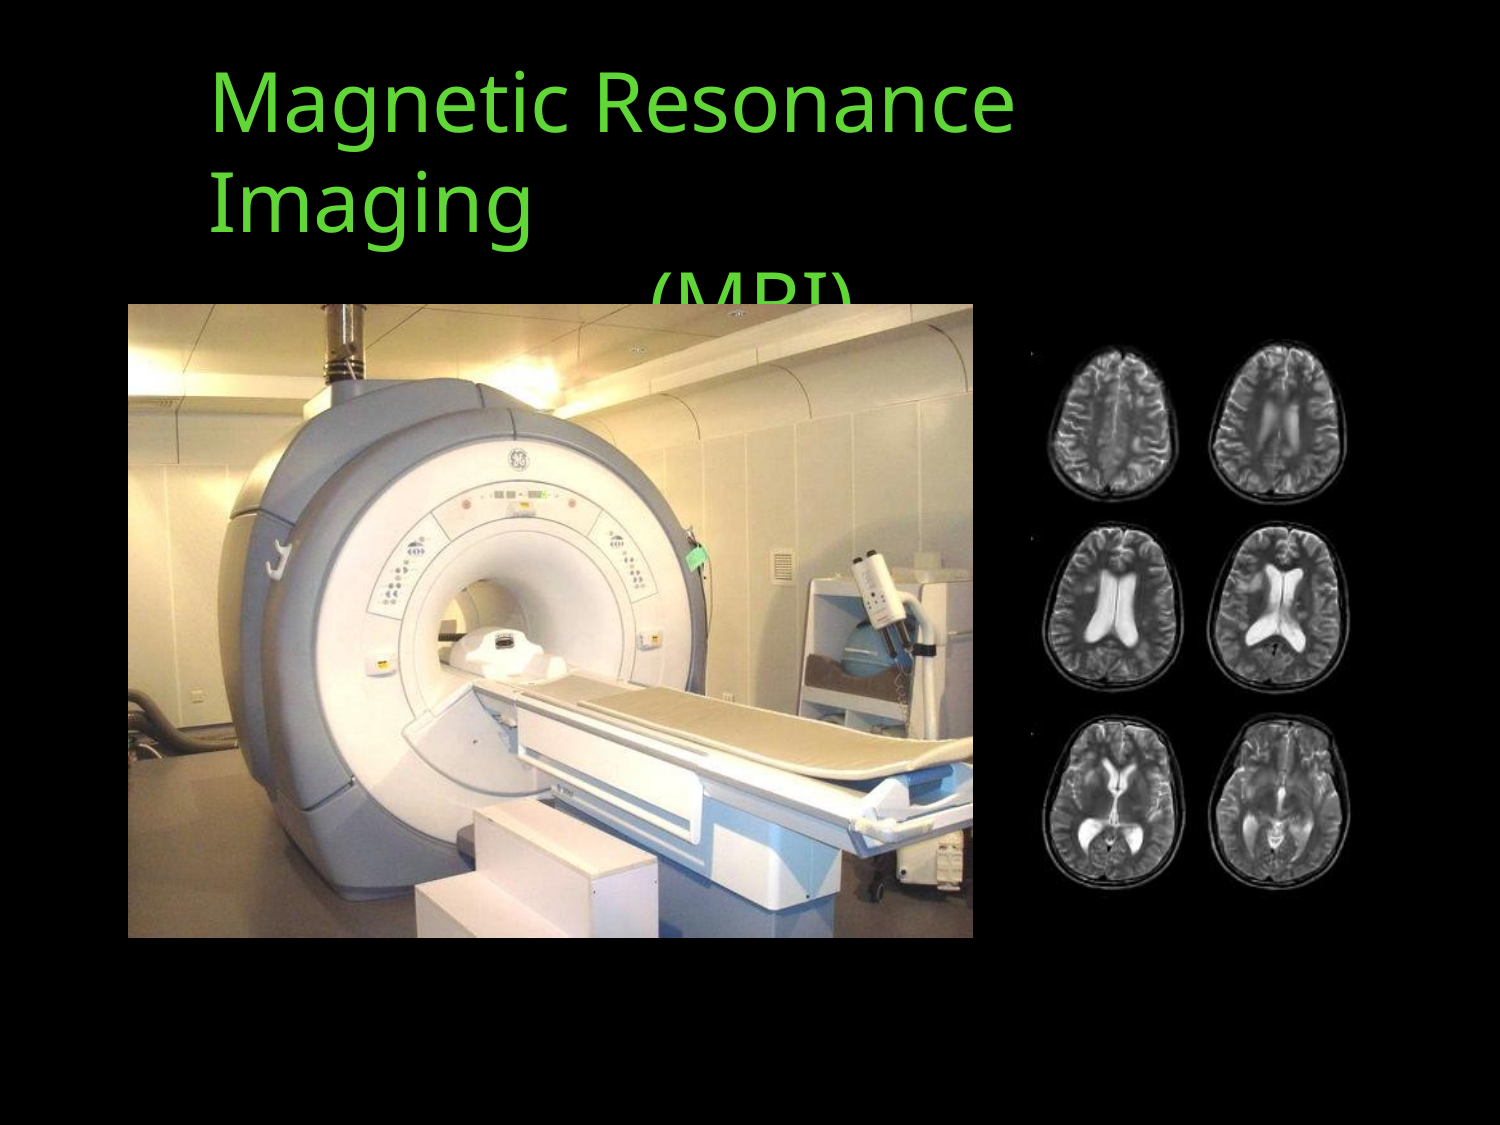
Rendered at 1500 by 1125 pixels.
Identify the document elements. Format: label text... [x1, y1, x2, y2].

title Magnetic Resonance Imaging (MRI) [206, 47, 1336, 350]
picture [128, 304, 973, 938]
picture [1030, 339, 1360, 898]
